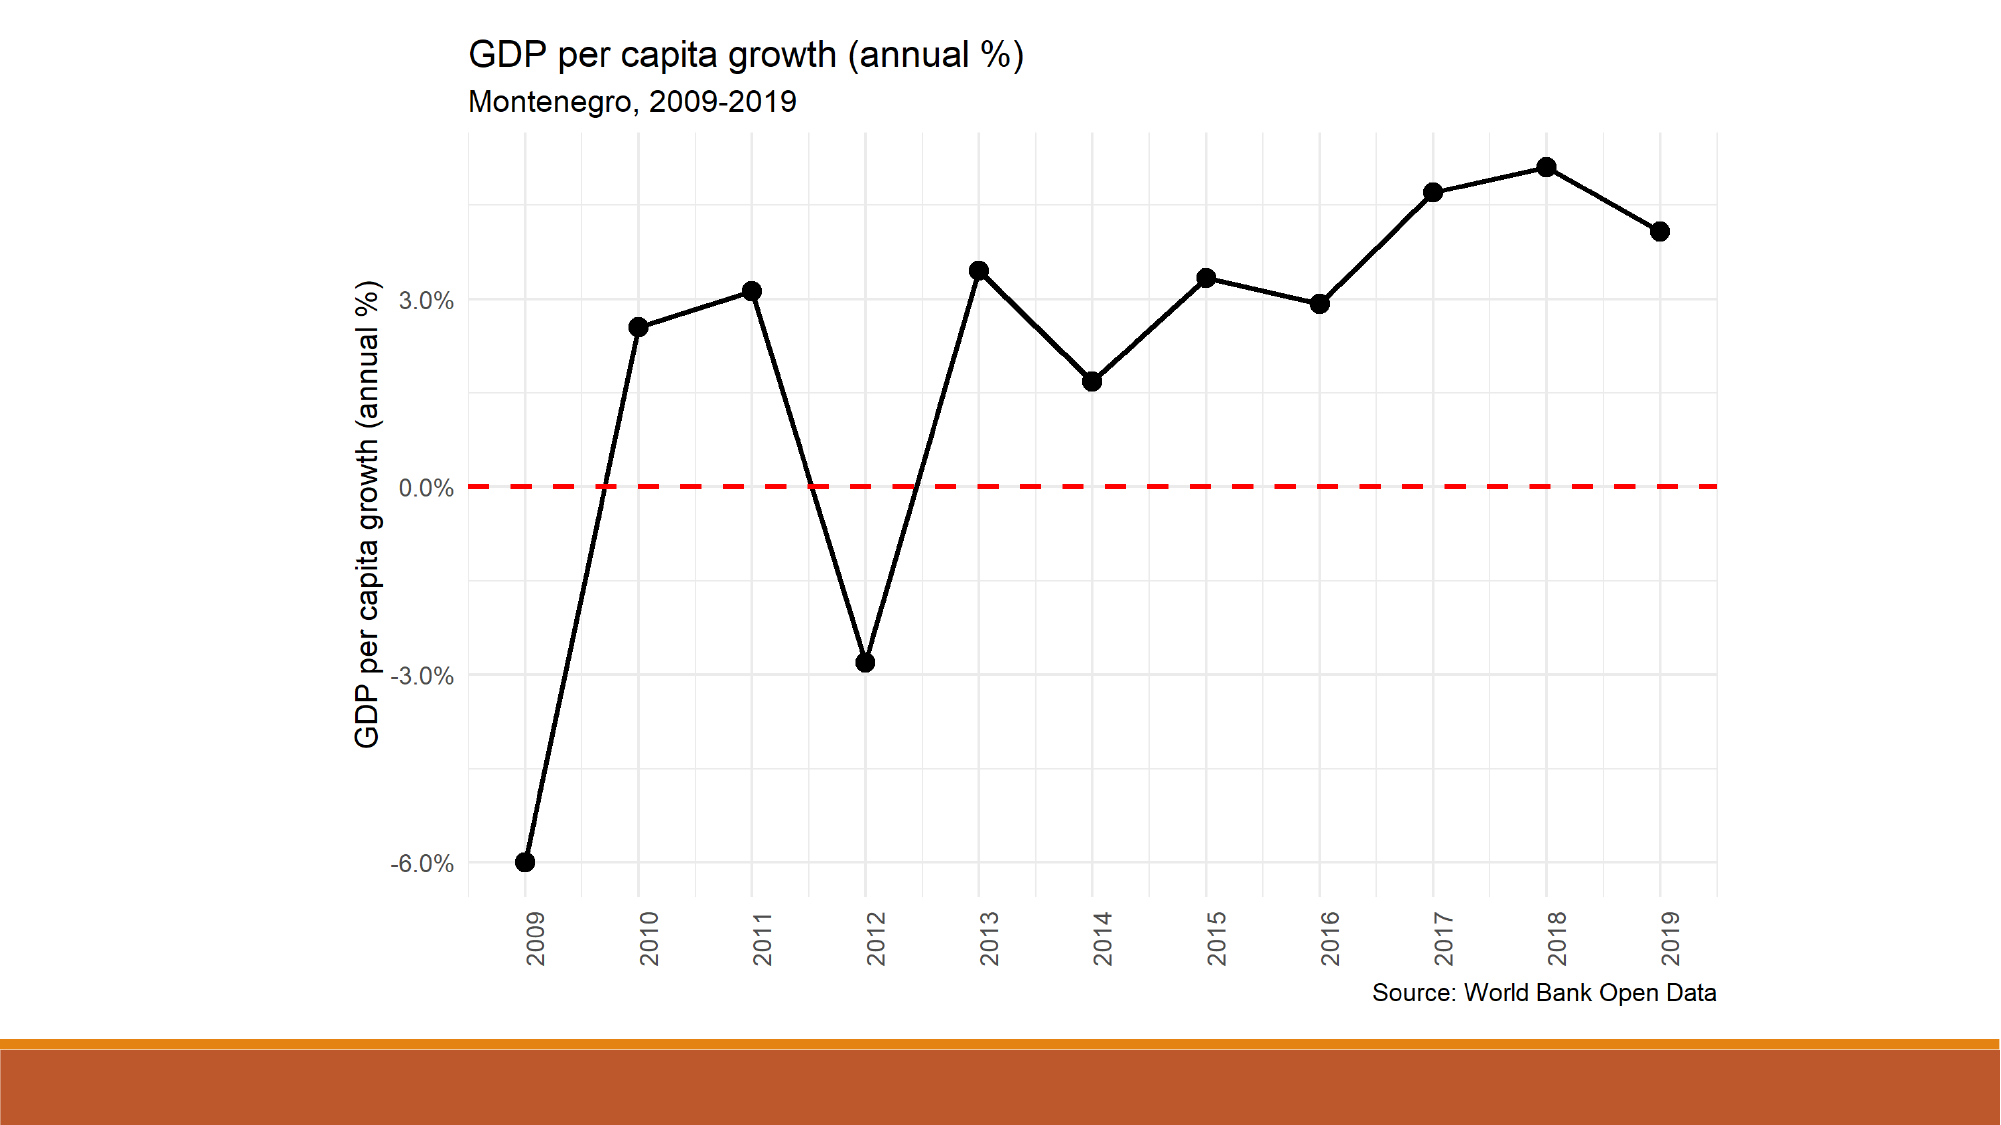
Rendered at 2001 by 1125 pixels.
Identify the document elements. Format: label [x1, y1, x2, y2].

list [338, 24, 1733, 1021]
